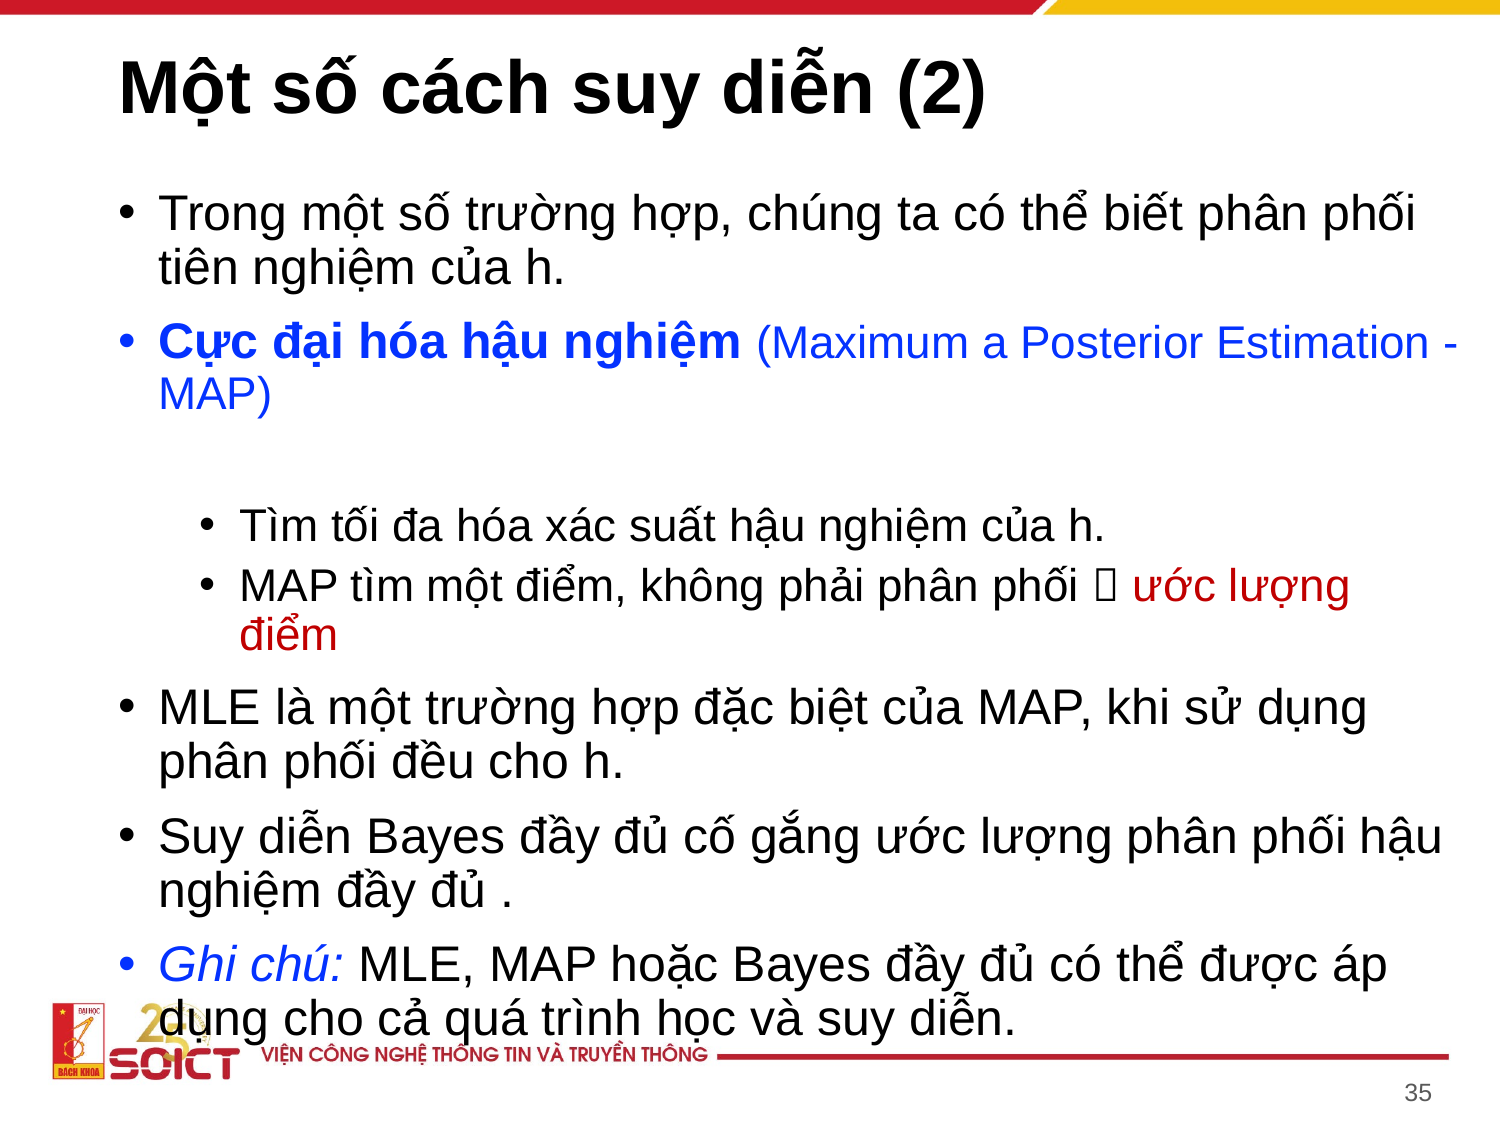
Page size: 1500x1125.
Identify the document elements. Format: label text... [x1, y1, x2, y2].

picture [0, 0, 1500, 1125]
slide_number 35 [1259, 1062, 1448, 1122]
title Một số cách suy diễn (2) [103, 24, 1448, 155]
